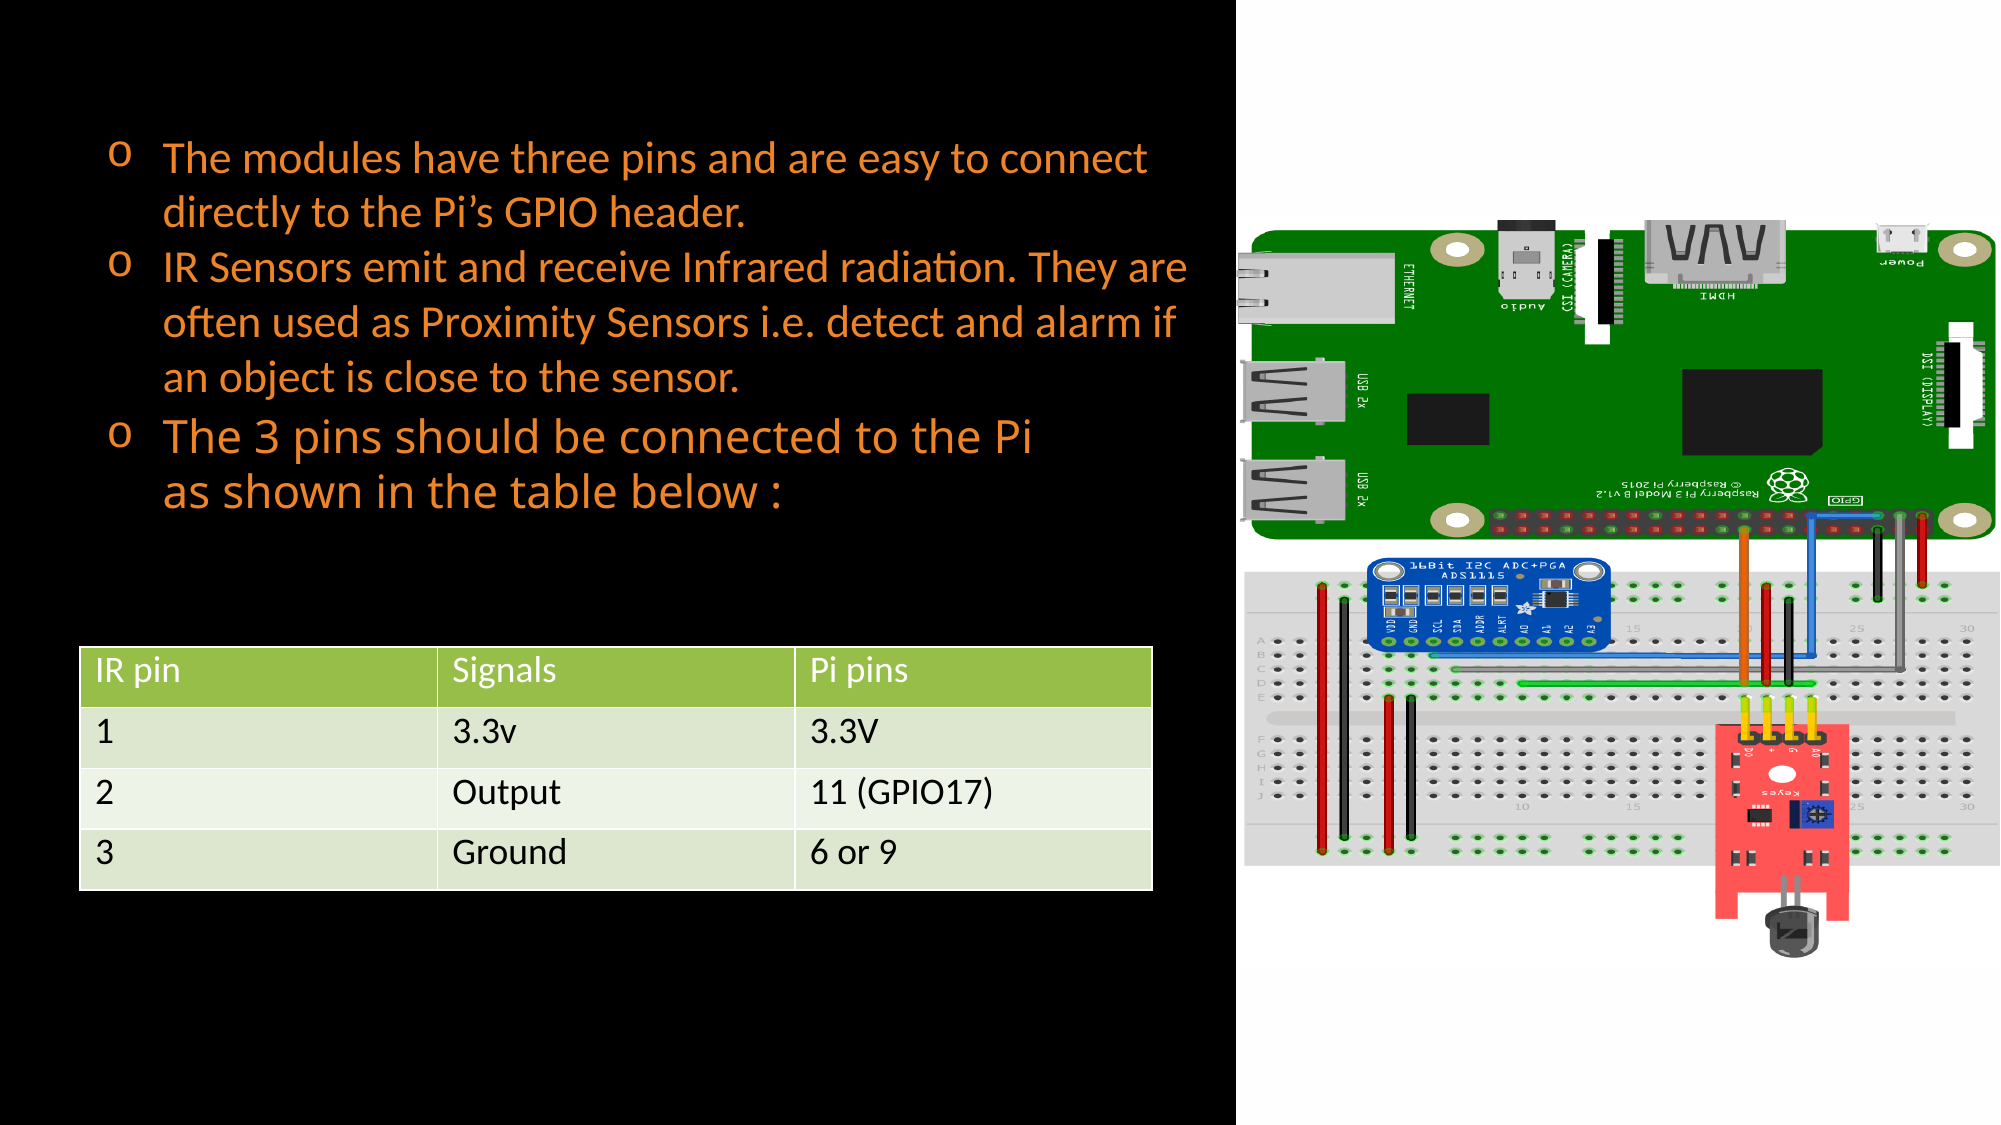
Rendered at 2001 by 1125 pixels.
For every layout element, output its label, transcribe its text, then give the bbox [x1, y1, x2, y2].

table_cell 1 [81, 708, 437, 768]
table_header Signals [438, 648, 794, 707]
table_cell 11 (GPIO17) [796, 769, 1151, 828]
text_box The 3 pins should be connected to the Pi as shown in the table below : [91, 400, 1092, 525]
text_box The modules have three pins and are easy to connect directly to the Pi’s GPIO header. IR Sensors emit and receive Infrared radiation. They are often used as Proximity Sensors i.e. detect and alarm if an object is close to the sensor. [91, 119, 1236, 410]
table_header IR pin [81, 648, 437, 707]
table_cell Ground [438, 830, 794, 889]
table_cell 6 or 9 [796, 830, 1151, 889]
table_header Pi pins [796, 648, 1151, 707]
table_cell 3 [81, 830, 437, 889]
table_cell Output [438, 769, 794, 828]
picture [1236, 0, 2000, 1125]
table_cell 2 [81, 769, 437, 828]
table_cell 3.3v [438, 708, 794, 768]
table_cell 3.3V [796, 708, 1151, 768]
